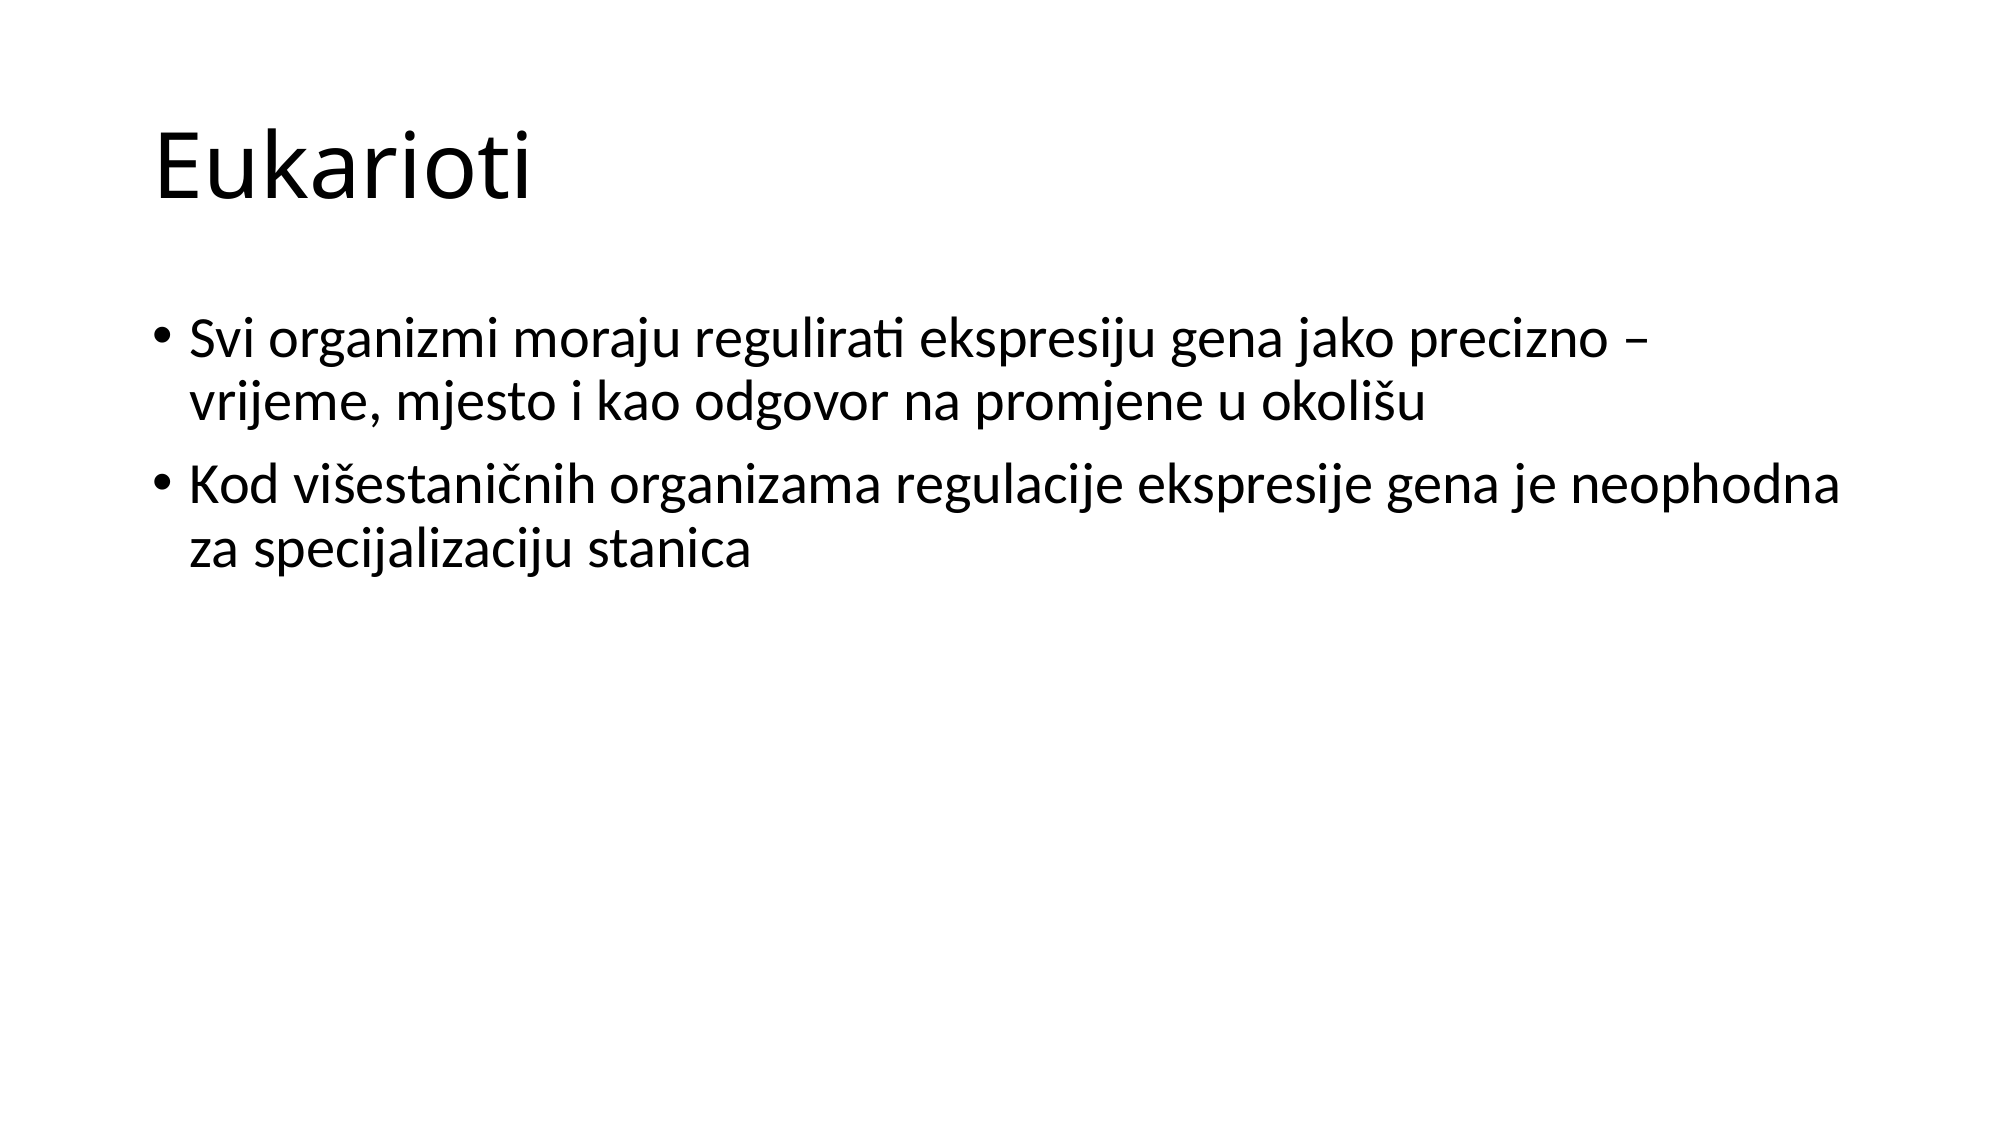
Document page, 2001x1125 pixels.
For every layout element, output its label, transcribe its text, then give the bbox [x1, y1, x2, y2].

title Eukarioti [137, 59, 1863, 278]
list Svi organizmi moraju regulirati ekspresiju gena jako precizno – vrijeme, mjesto i kao odgovor na promjene u okolišu Kod višestaničnih organizama regulacije ekspresije gena je neophodna za specijalizaciju stanica [137, 299, 1863, 1014]
